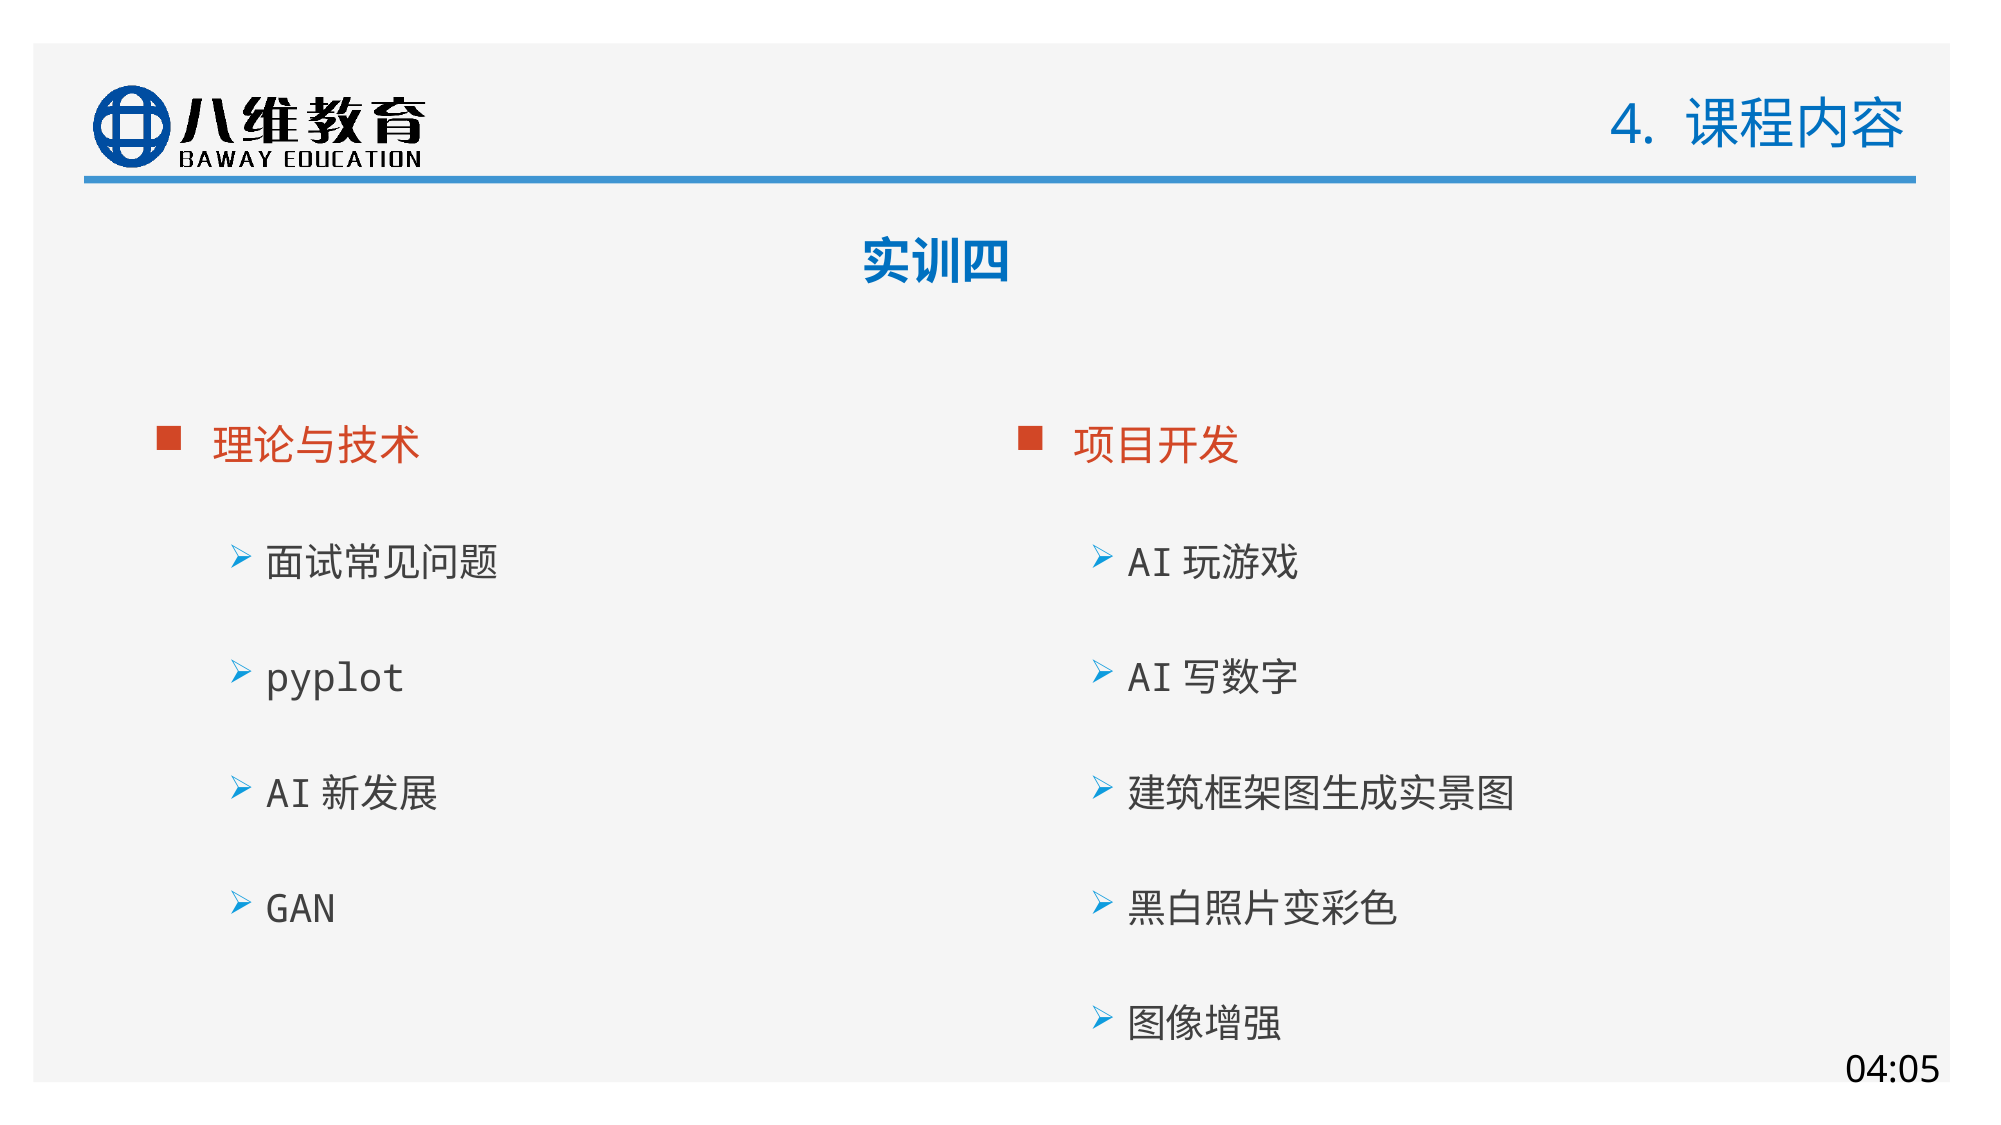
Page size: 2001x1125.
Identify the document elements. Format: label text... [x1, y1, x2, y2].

list 理论与技术 面试常见问题 pyplot AI新发展 GAN [138, 392, 937, 1051]
picture [84, 81, 433, 176]
list 项目开发 AI玩游戏 AI写数字 建筑框架图生成实景图 黑白照片变彩色 图像增强 [999, 392, 1843, 1051]
subtitle 实训四 [117, 221, 1756, 354]
title 4. 课程内容 [440, 80, 1922, 163]
